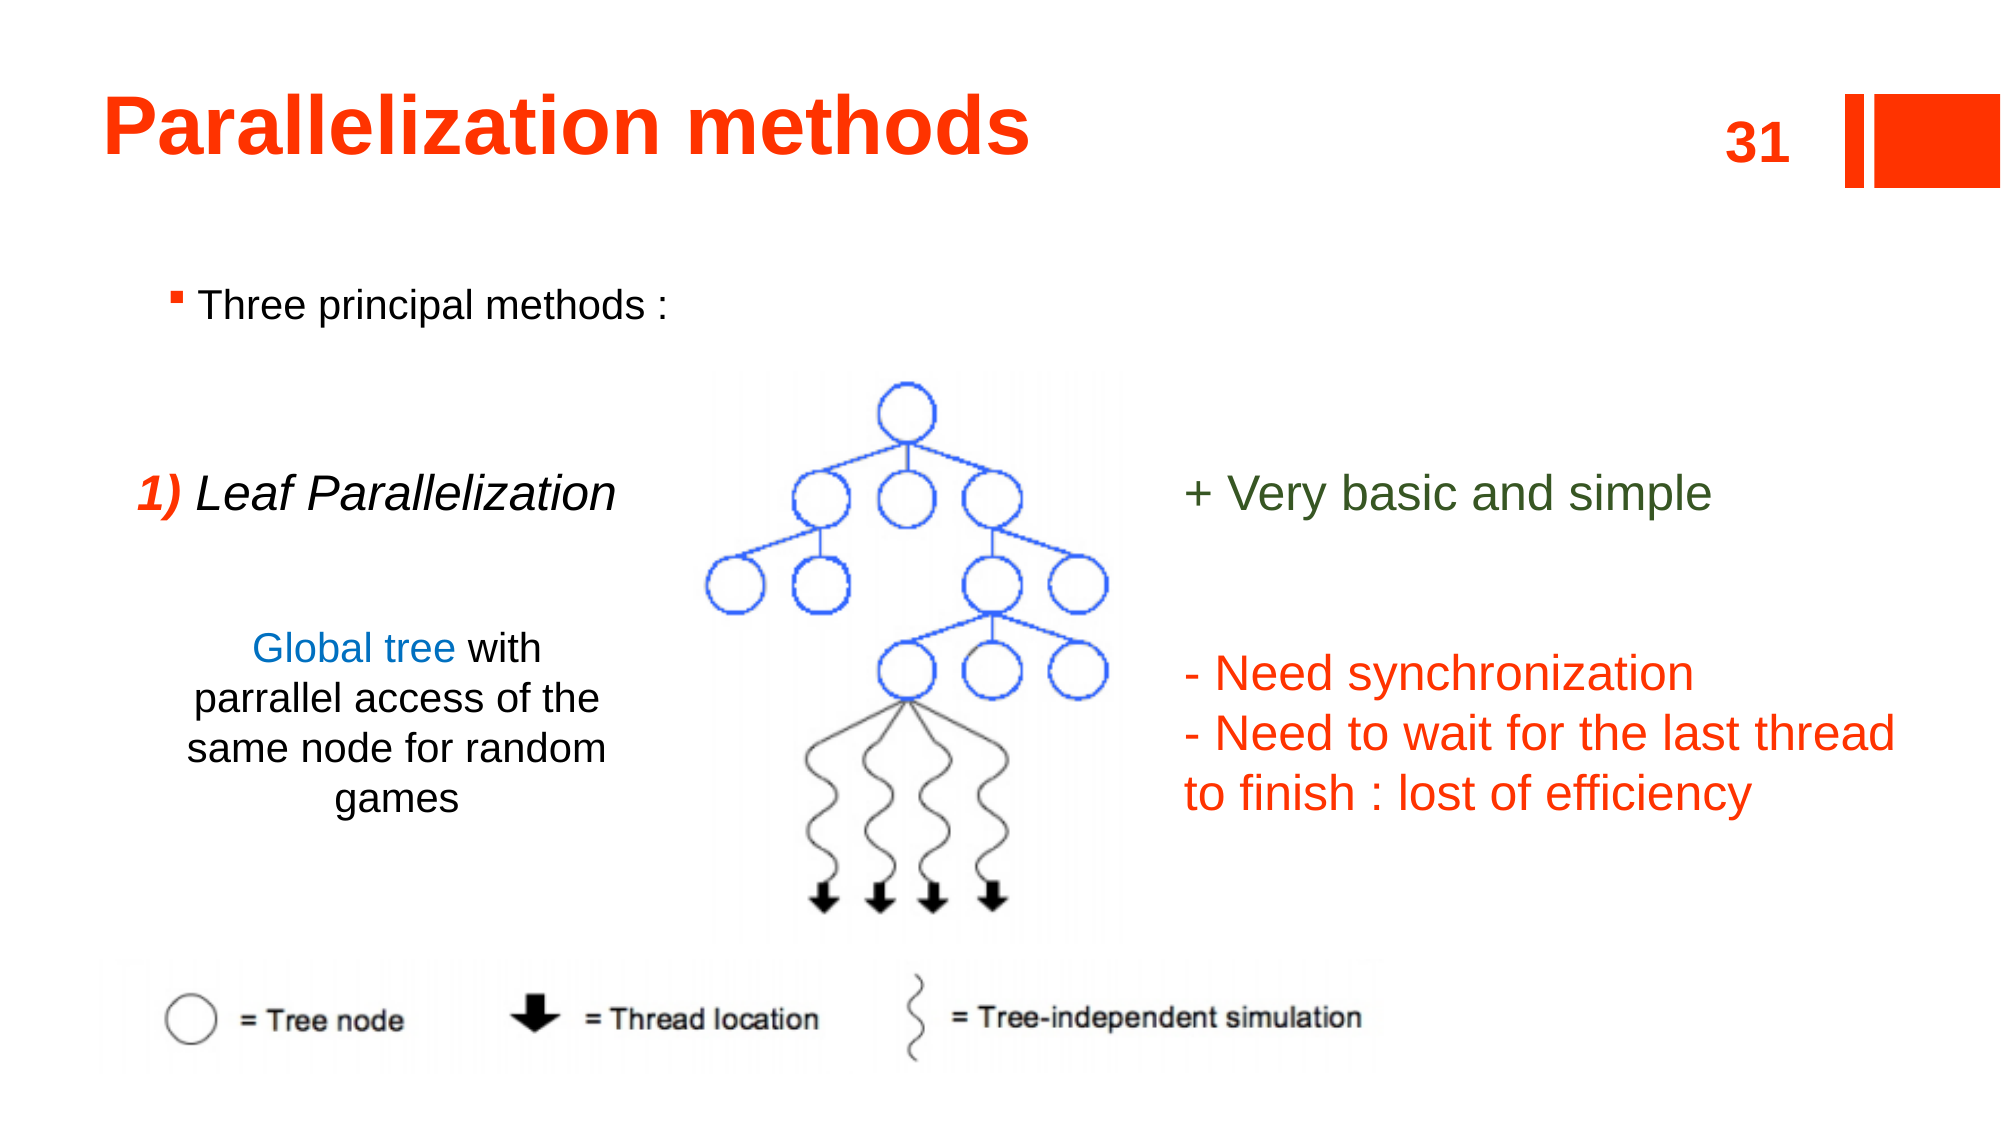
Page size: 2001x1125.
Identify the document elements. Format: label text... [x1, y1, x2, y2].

picture [83, 959, 1385, 1075]
text_box Global tree with parrallel access of the same node for random games [172, 613, 623, 828]
list Three principal methods : [145, 270, 790, 353]
text_box + Very basic and simple - Need synchronization - Need to wait for the last thread to finish : lost of efficiency [1169, 452, 1940, 828]
text_box Parallelization methods [87, 55, 1842, 200]
slide_number 31 [1599, 114, 1806, 165]
picture [692, 370, 1123, 945]
text_box 1) Leaf Parallelization [56, 452, 687, 528]
